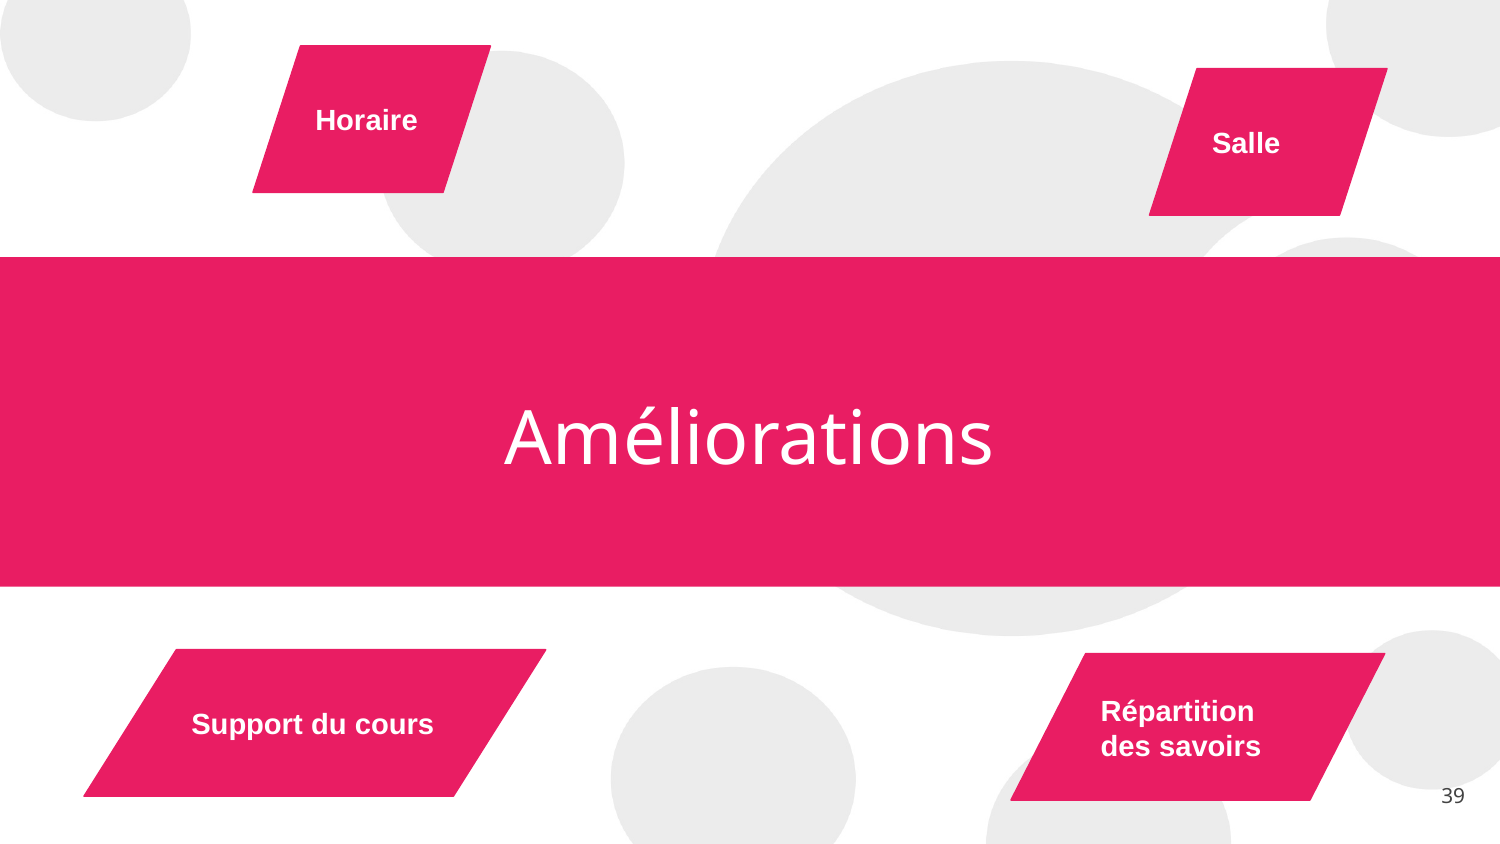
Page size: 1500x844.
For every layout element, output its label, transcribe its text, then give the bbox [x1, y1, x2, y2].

text_box Salle [1149, 68, 1387, 216]
text_box Horaire [252, 46, 491, 193]
slide_number 39 [1389, 764, 1480, 830]
picture [0, 587, 1500, 844]
text_box Répartition des savoirs [1011, 653, 1385, 801]
picture [0, 0, 1500, 257]
text_box Support du cours [84, 649, 546, 797]
title Améliorations [70, 309, 1430, 559]
